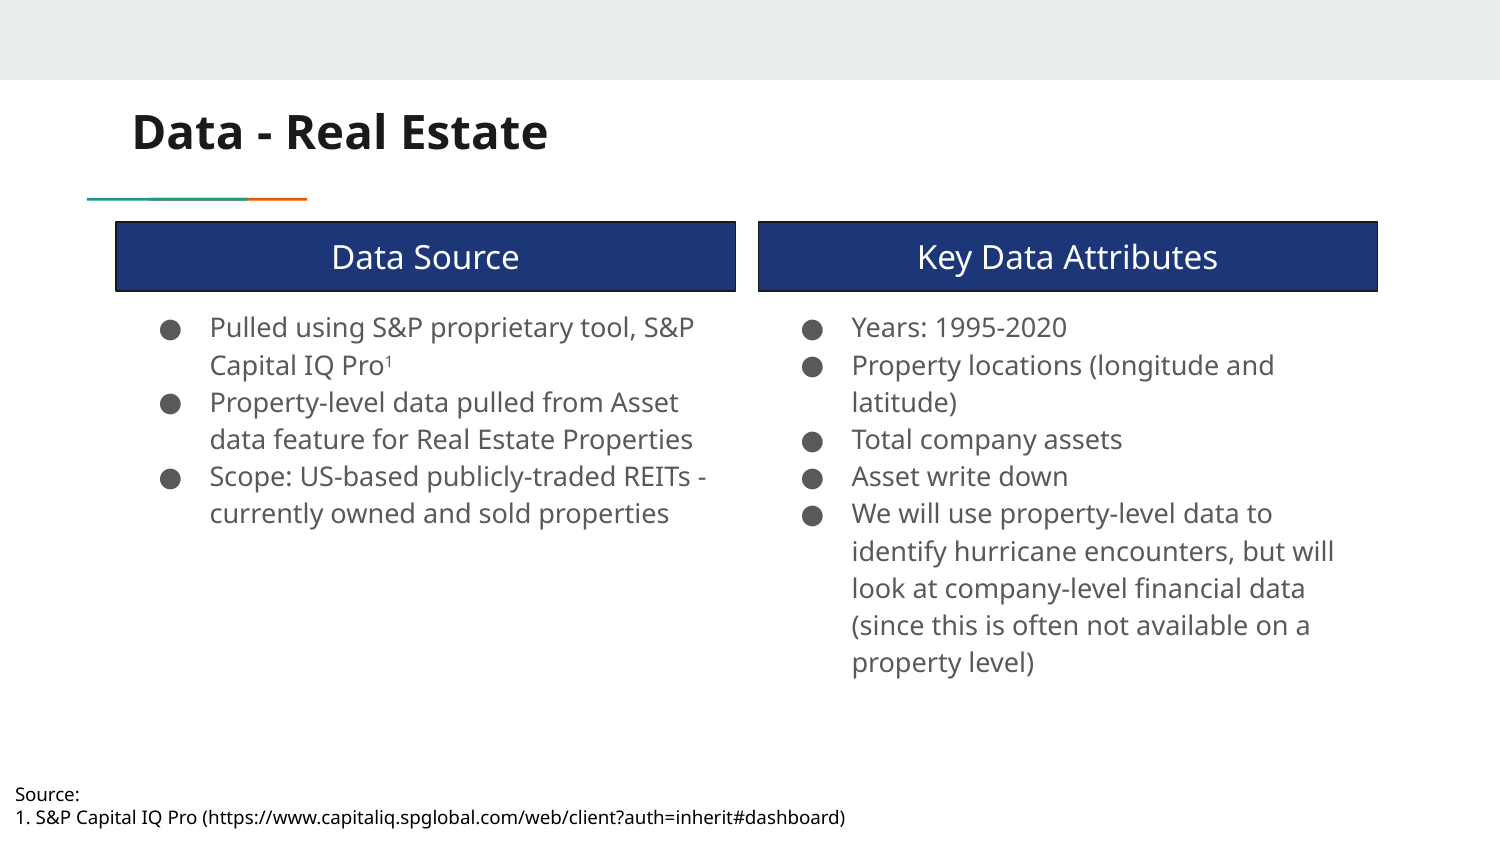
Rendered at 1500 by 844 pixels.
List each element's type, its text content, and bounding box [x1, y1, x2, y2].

text_box Key Data Attributes [758, 221, 1378, 292]
text_box Data Source [116, 221, 736, 292]
text_box Source: 1. S&P Capital IQ Pro (https://www.capitaliq.spglobal.com/web/client?auth=inherit#dashboard) [0, 767, 1500, 843]
title Data - Real Estate [116, 86, 1378, 175]
list Pulled using S&P proprietary tool, S&P Capital IQ Pro1 Property-level data pulled from Asset data feature for Real Estate Properties Scope: US-based publicly-traded REITs - currently owned and sold properties [119, 291, 739, 718]
list Years: 1995-2020 Property locations (longitude and latitude) Total company assets Asset write down We will use property-level data to identify hurricane encounters, but will look at company-level financial data (since this is often not available on a property level) [761, 291, 1381, 718]
